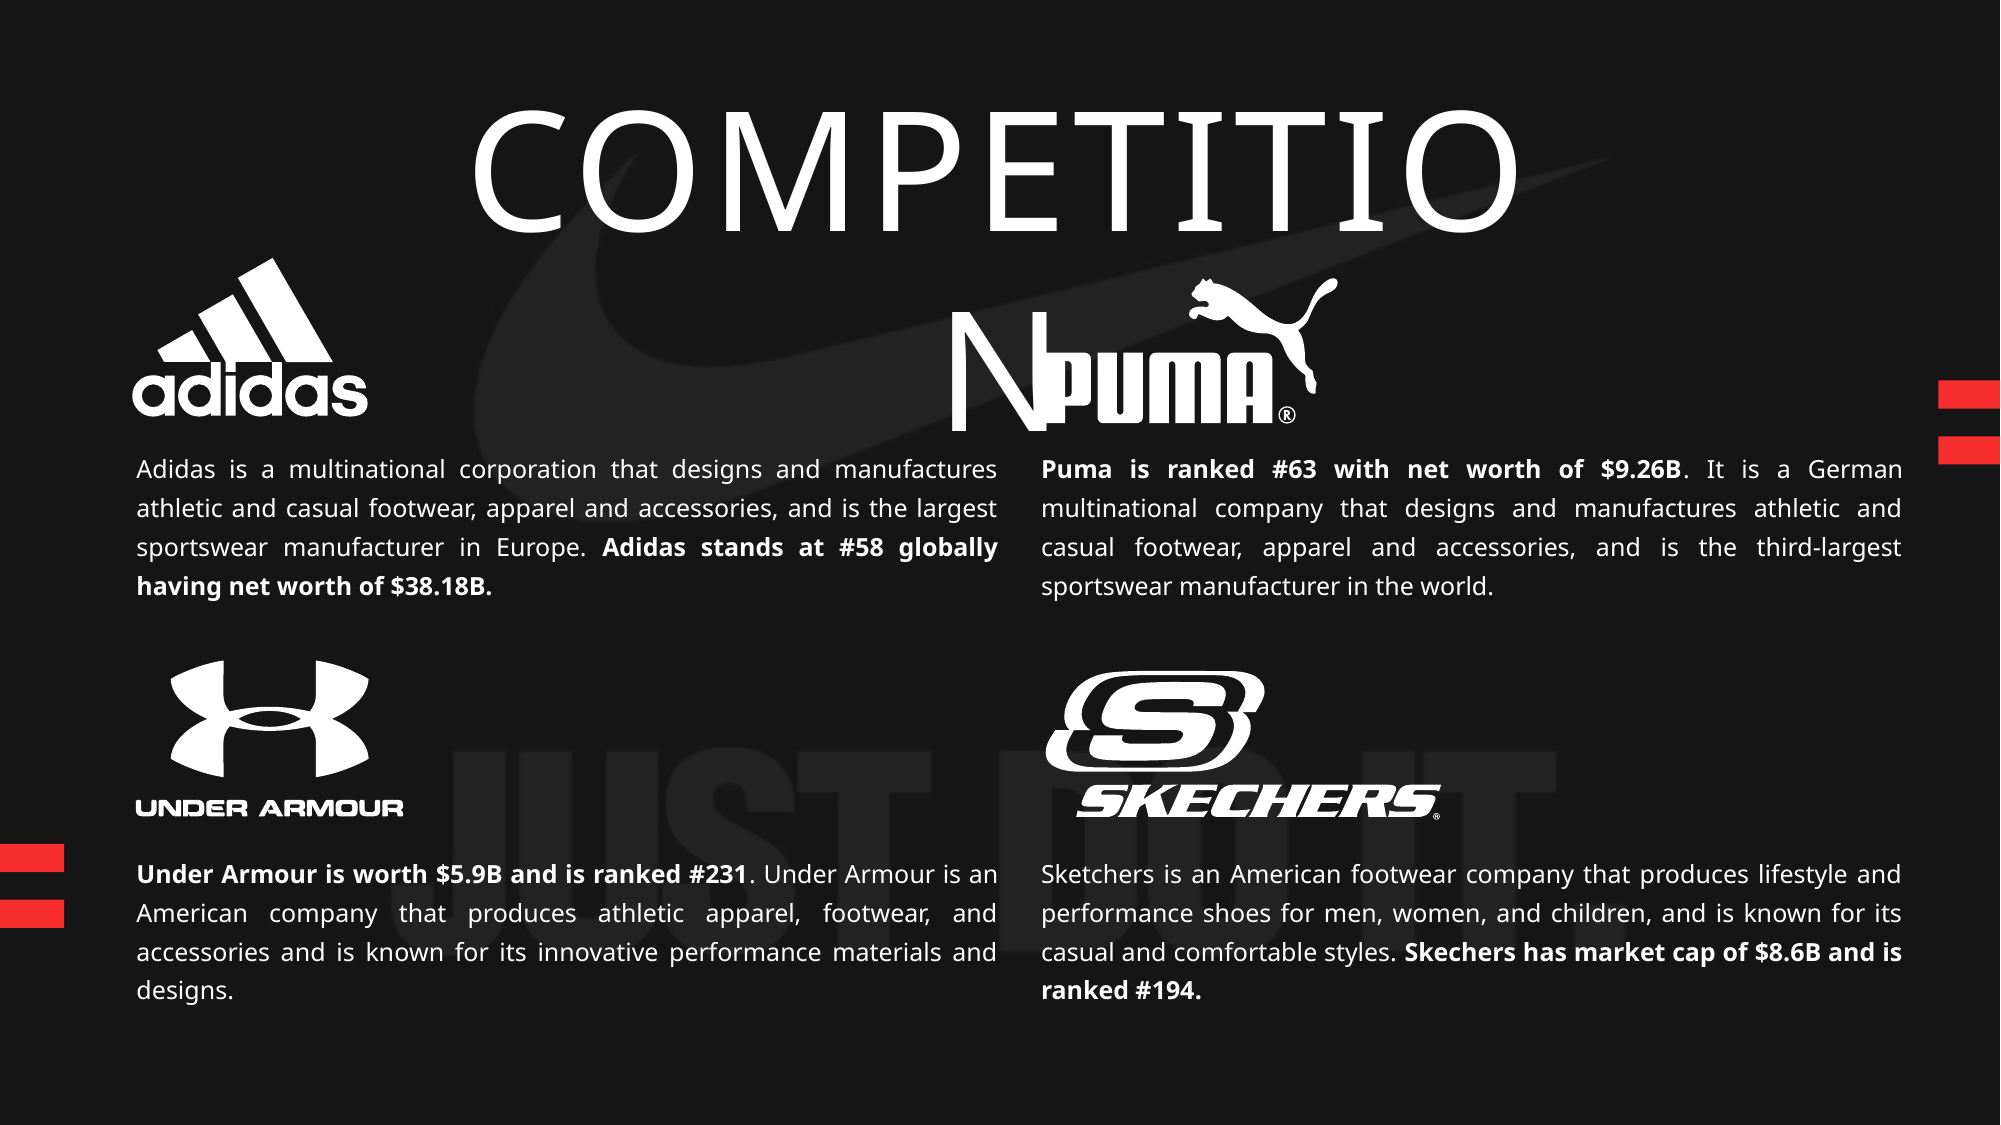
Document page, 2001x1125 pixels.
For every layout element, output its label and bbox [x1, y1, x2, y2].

picture [0, 0, 2000, 1125]
text_box [135, 660, 404, 817]
text_box [132, 257, 368, 417]
text_box [1045, 278, 1338, 424]
text_box [1045, 670, 1442, 820]
